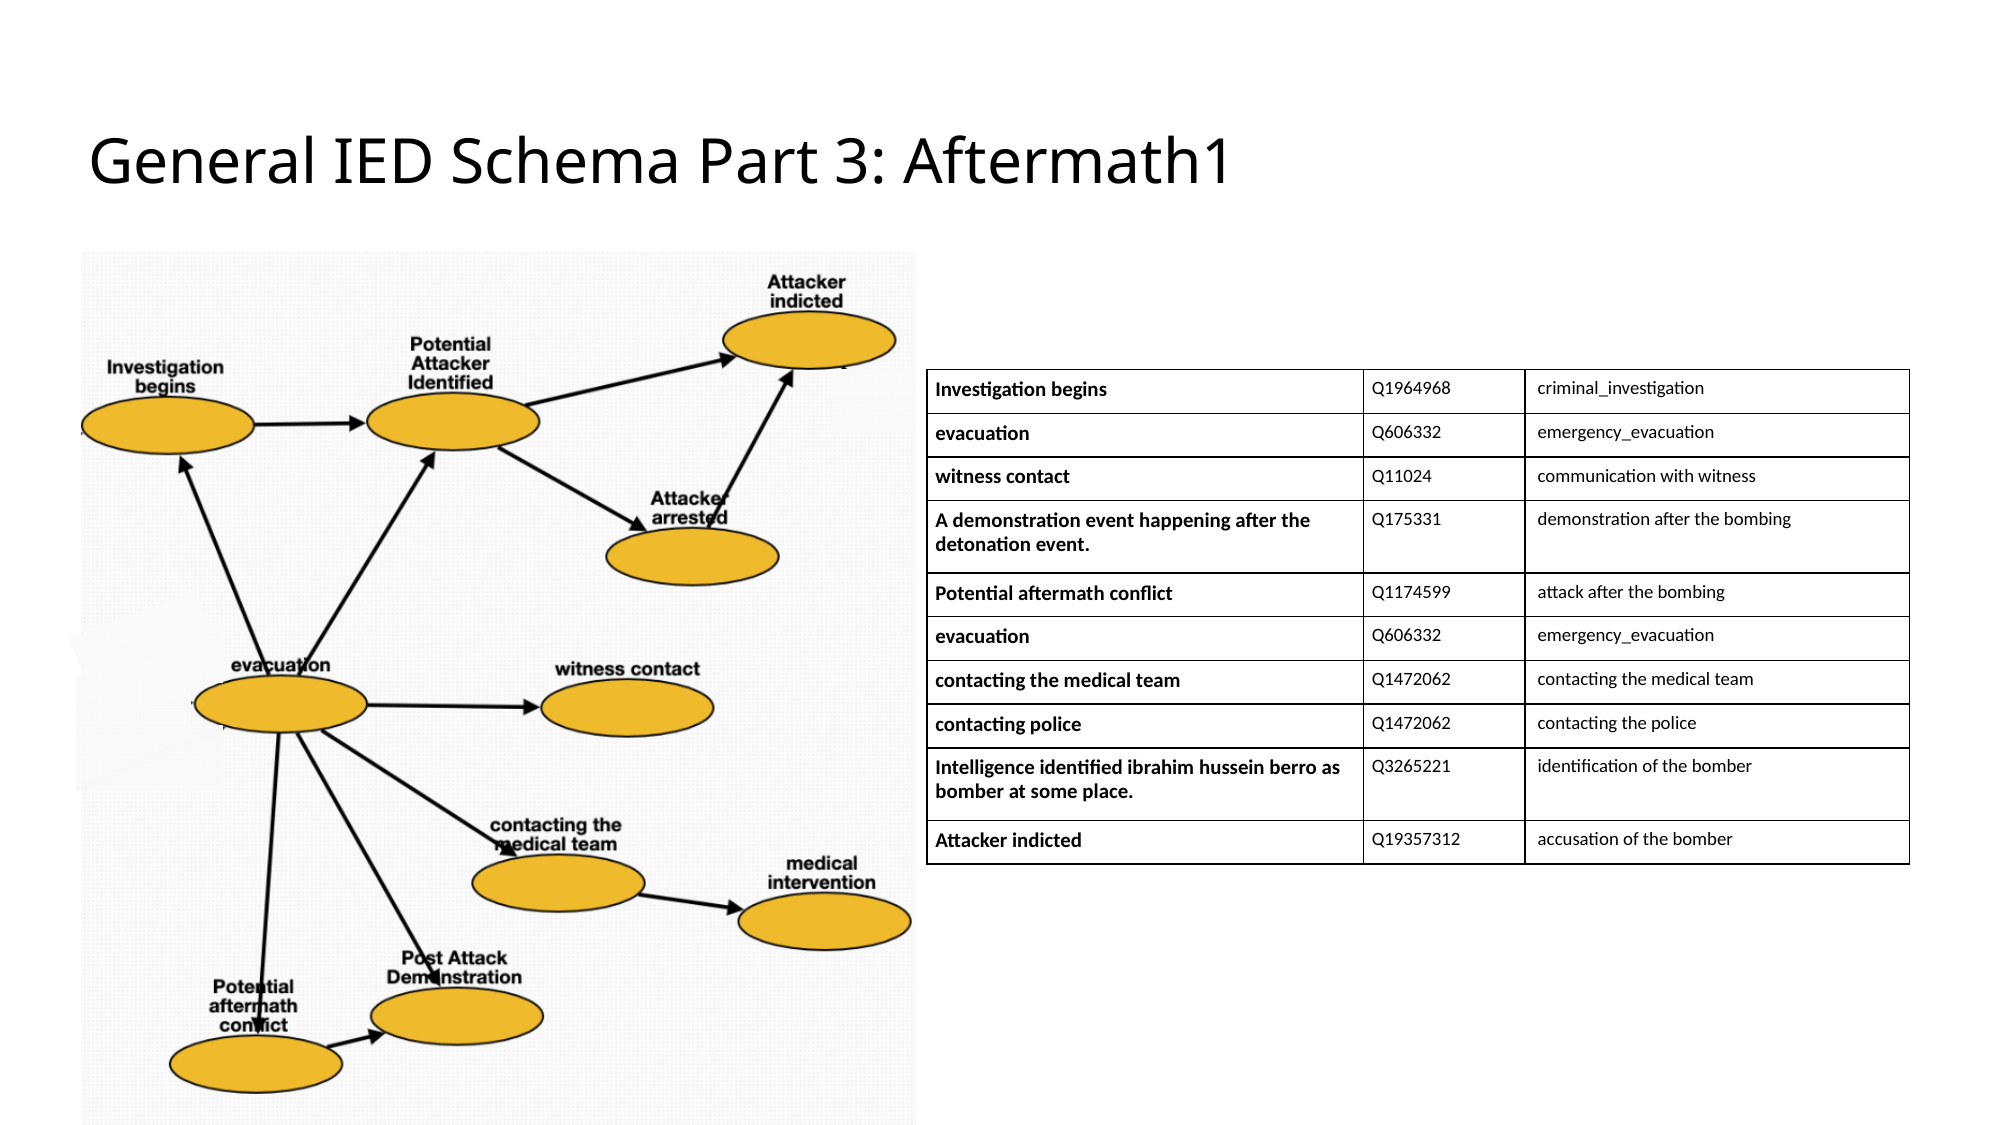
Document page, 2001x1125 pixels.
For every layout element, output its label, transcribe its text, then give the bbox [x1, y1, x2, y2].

table_cell accusation of the bomber [1526, 821, 1909, 863]
table_cell emergency_evacuation [1526, 414, 1909, 456]
table_header criminal_investigation [1526, 370, 1909, 413]
table_header Investigation begins [928, 370, 1363, 413]
table_cell Q175331 [1364, 501, 1524, 572]
picture [69, 251, 916, 1125]
table_cell identification of the bomber [1526, 749, 1909, 820]
table_cell Q1472062 [1364, 661, 1524, 703]
table_cell A demonstration event happening after the detonation event. [928, 501, 1363, 572]
table_cell evacuation [928, 617, 1363, 660]
table_cell Q19357312 [1364, 821, 1524, 863]
table_cell contacting police [928, 705, 1363, 747]
table_cell Potential aftermath conflict [928, 574, 1363, 616]
table_cell Q1174599 [1364, 574, 1524, 616]
title General IED Schema Part 3: Aftermath1 [68, 97, 1932, 223]
table_cell demonstration after the bombing [1526, 501, 1909, 572]
table_cell Q1472062 [1364, 705, 1524, 747]
table_cell Q606332 [1364, 414, 1524, 456]
table_cell witness contact [928, 458, 1363, 500]
table_cell attack after the bombing [1526, 574, 1909, 616]
table_cell emergency_evacuation [1526, 617, 1909, 660]
table_cell contacting the police [1526, 705, 1909, 747]
table_cell contacting the medical team [1526, 661, 1909, 703]
table_cell Attacker indicted [928, 821, 1363, 863]
table_cell Intelligence identified ibrahim hussein berro as bomber at some place. [928, 749, 1363, 820]
table_cell Q606332 [1364, 617, 1524, 660]
table_cell contacting the medical team [928, 661, 1363, 703]
table_cell Q11024 [1364, 458, 1524, 500]
table_cell communication with witness [1526, 458, 1909, 500]
table_header Q1964968 [1364, 370, 1524, 413]
table_cell Q3265221 [1364, 749, 1524, 820]
table_cell evacuation [928, 414, 1363, 456]
